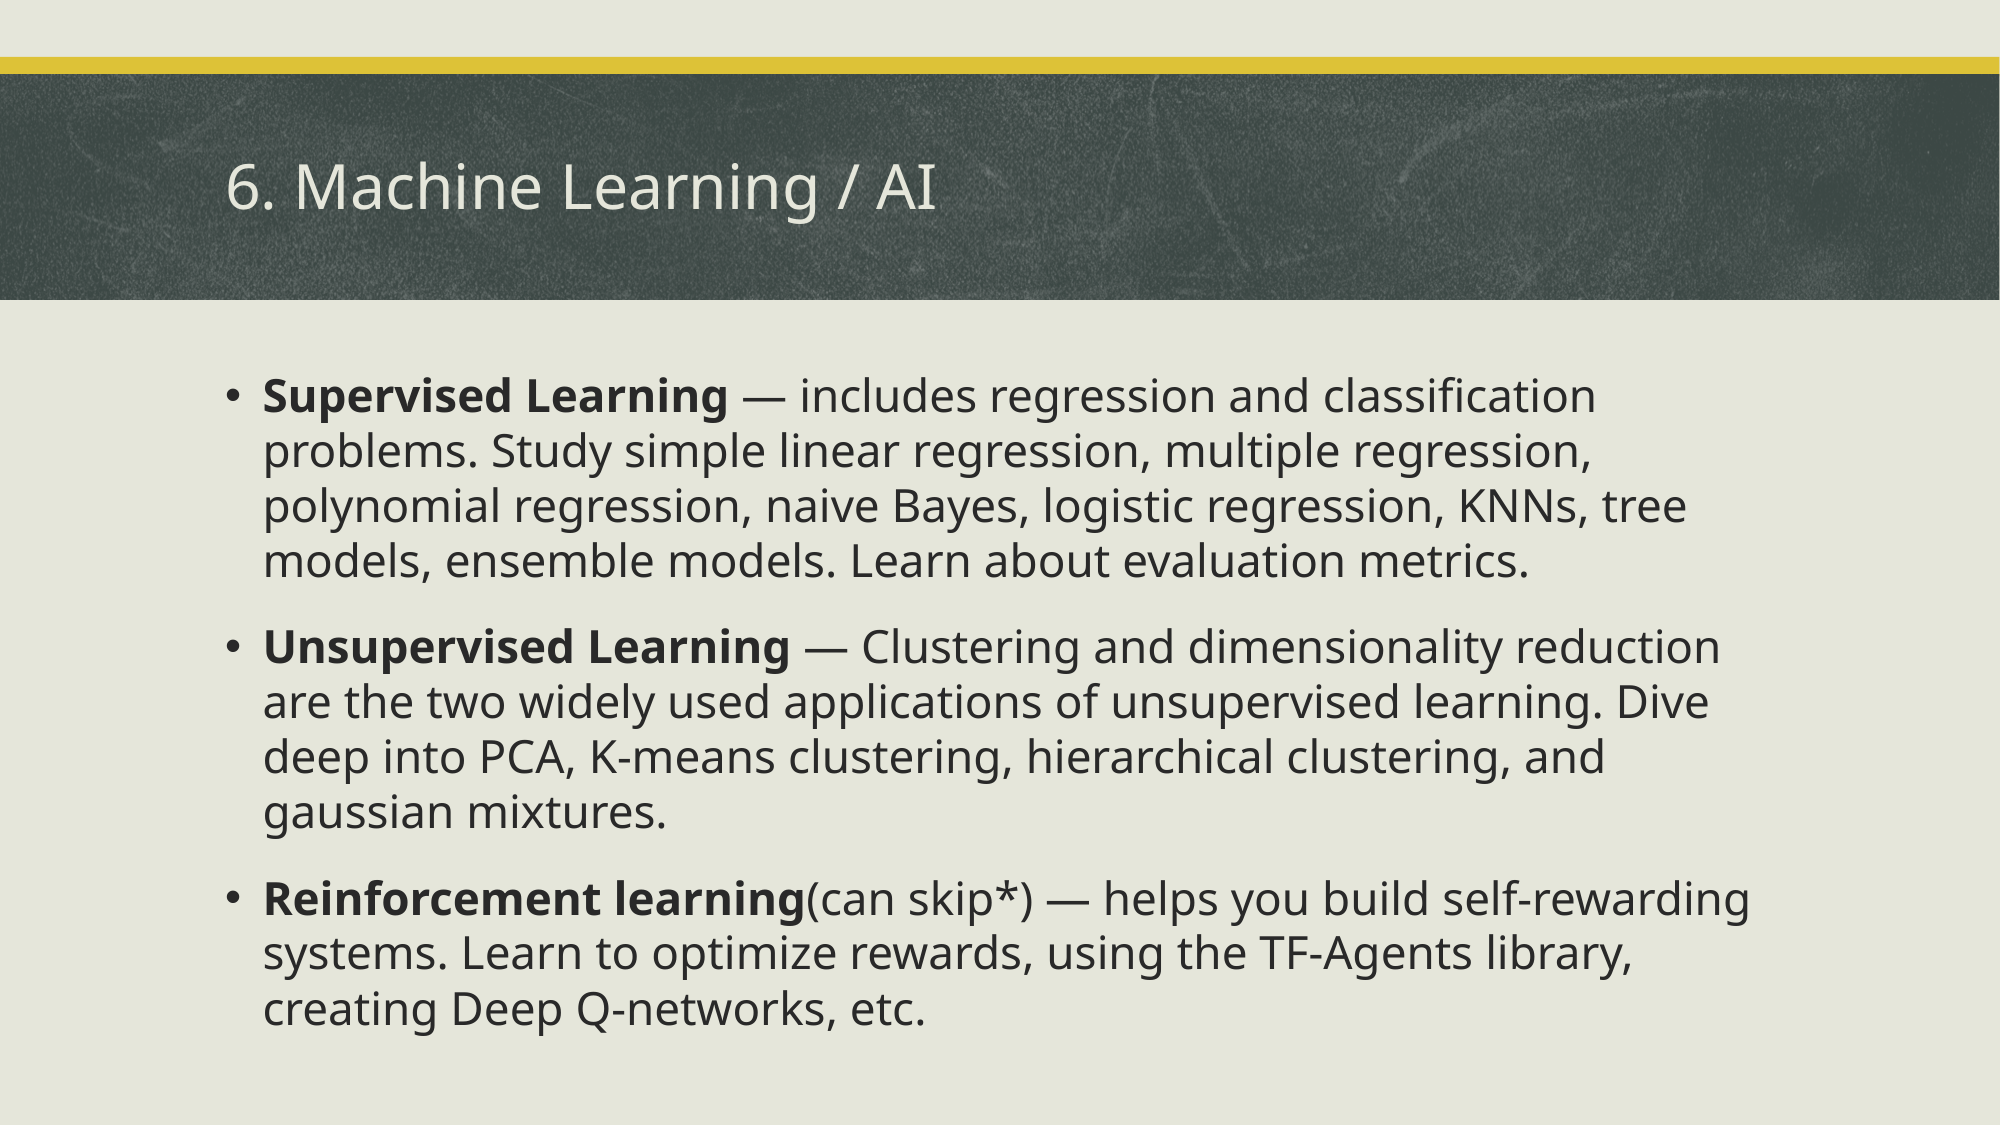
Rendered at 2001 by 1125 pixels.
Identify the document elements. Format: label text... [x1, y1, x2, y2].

picture [0, 74, 2000, 300]
list Supervised Learning — includes regression and classification problems. Study simple linear regression, multiple regression, polynomial regression, naive Bayes, logistic regression, KNNs, tree models, ensemble models. Learn about evaluation metrics. Unsupervised Learning — Clustering and dimensionality reduction are the two widely used applications of unsupervised learning. Dive deep into PCA, K-means clustering, hierarchical clustering, and gaussian mixtures. Reinforcement learning(can skip*) — helps you build self-rewarding systems. Learn to optimize rewards, using the TF-Agents library, creating Deep Q-networks, etc. [210, 359, 1790, 1014]
title 6. Machine Learning / AI [210, 76, 1790, 300]
